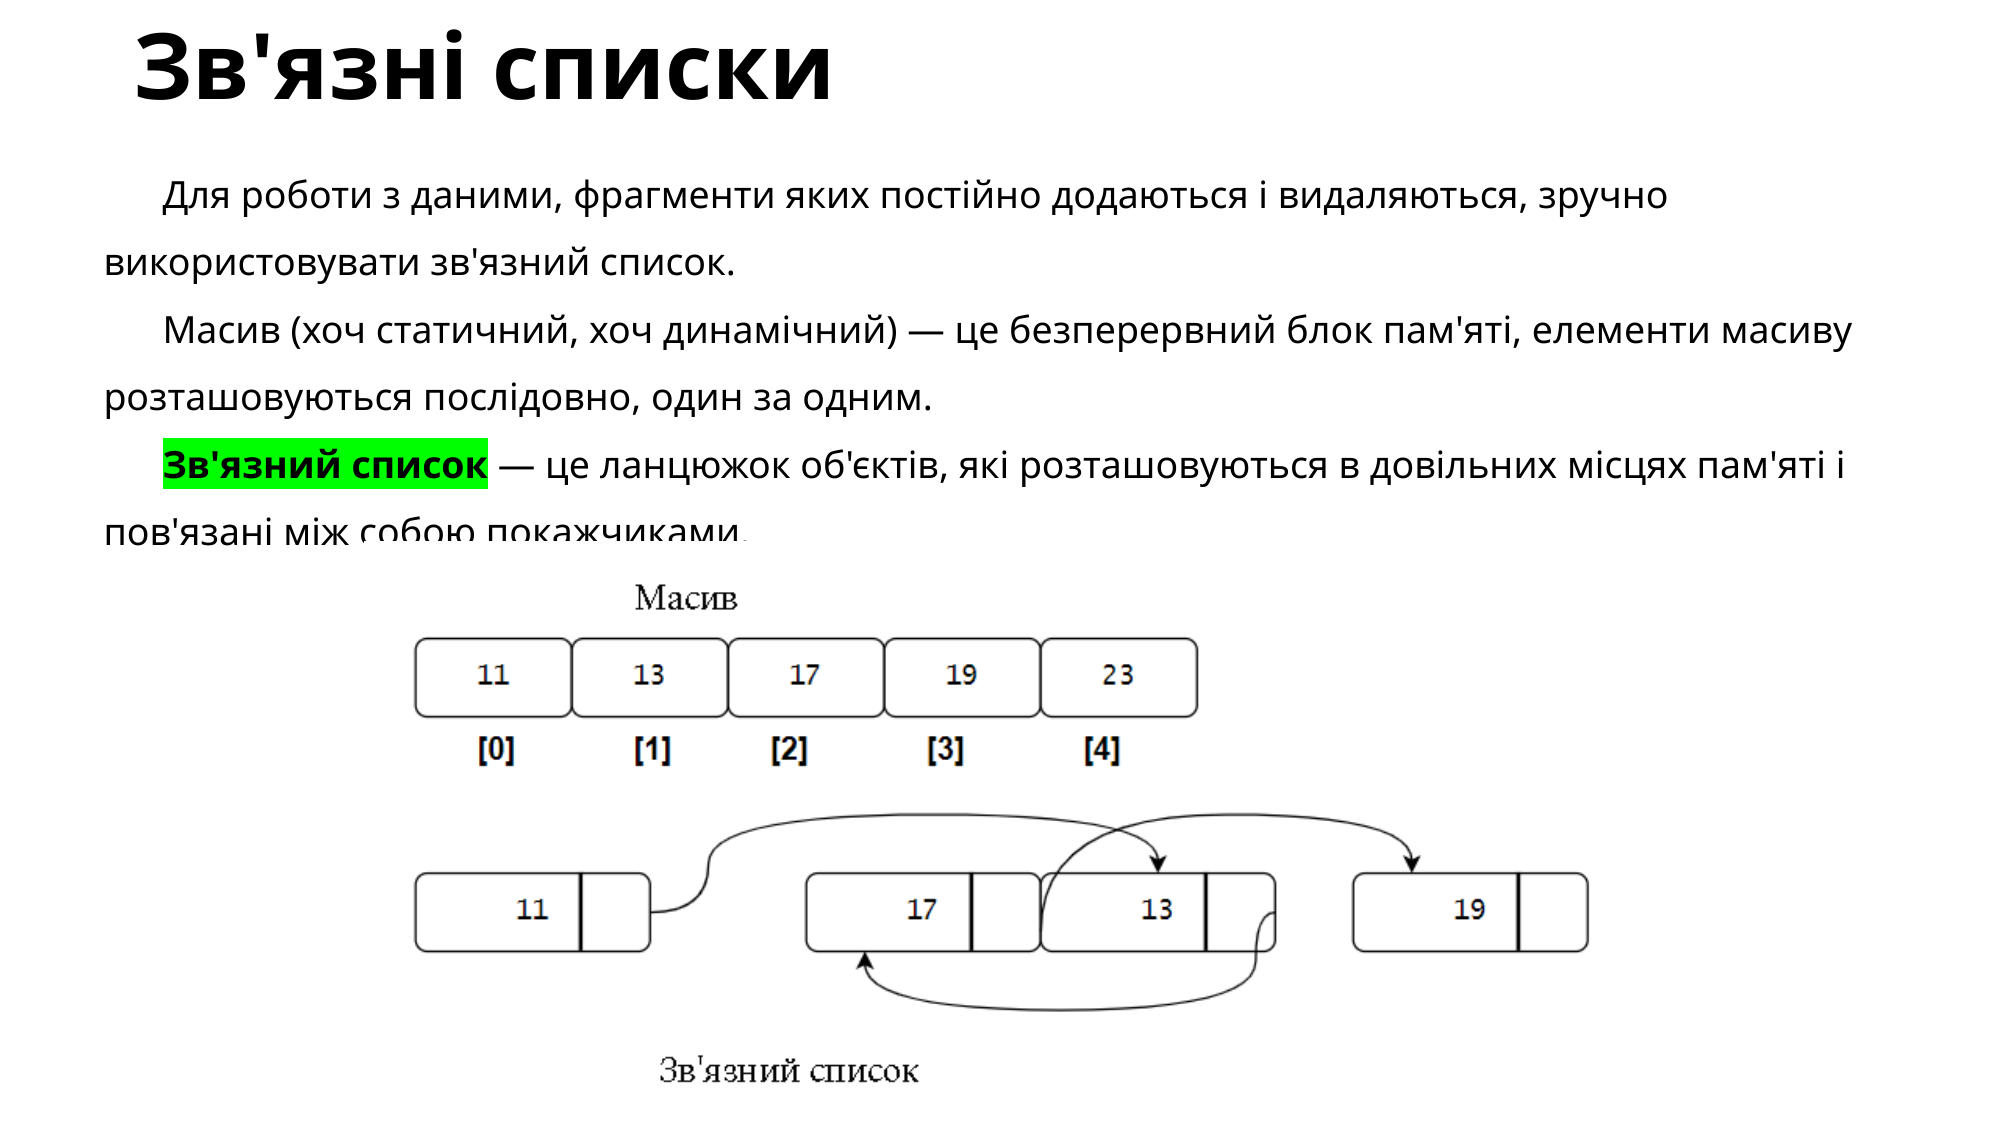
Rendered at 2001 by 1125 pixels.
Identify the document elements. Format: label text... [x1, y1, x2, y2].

picture [364, 541, 1636, 1112]
title Зв'язні списки [0, 0, 2000, 140]
list Для роботи з даними, фрагменти яких постійно додаються і видаляються, зручно використовувати зв'язний список. Масив (хоч статичний, хоч динамічний) — це безперервний блок пам'яті, елементи масиву розташовуються послідовно, один за одним. Зв'язний список — це ланцюжок об'єктів, які розташовуються в довільних місцях пам'яті і пов'язані між собою покажчиками. [0, 140, 2000, 1125]
